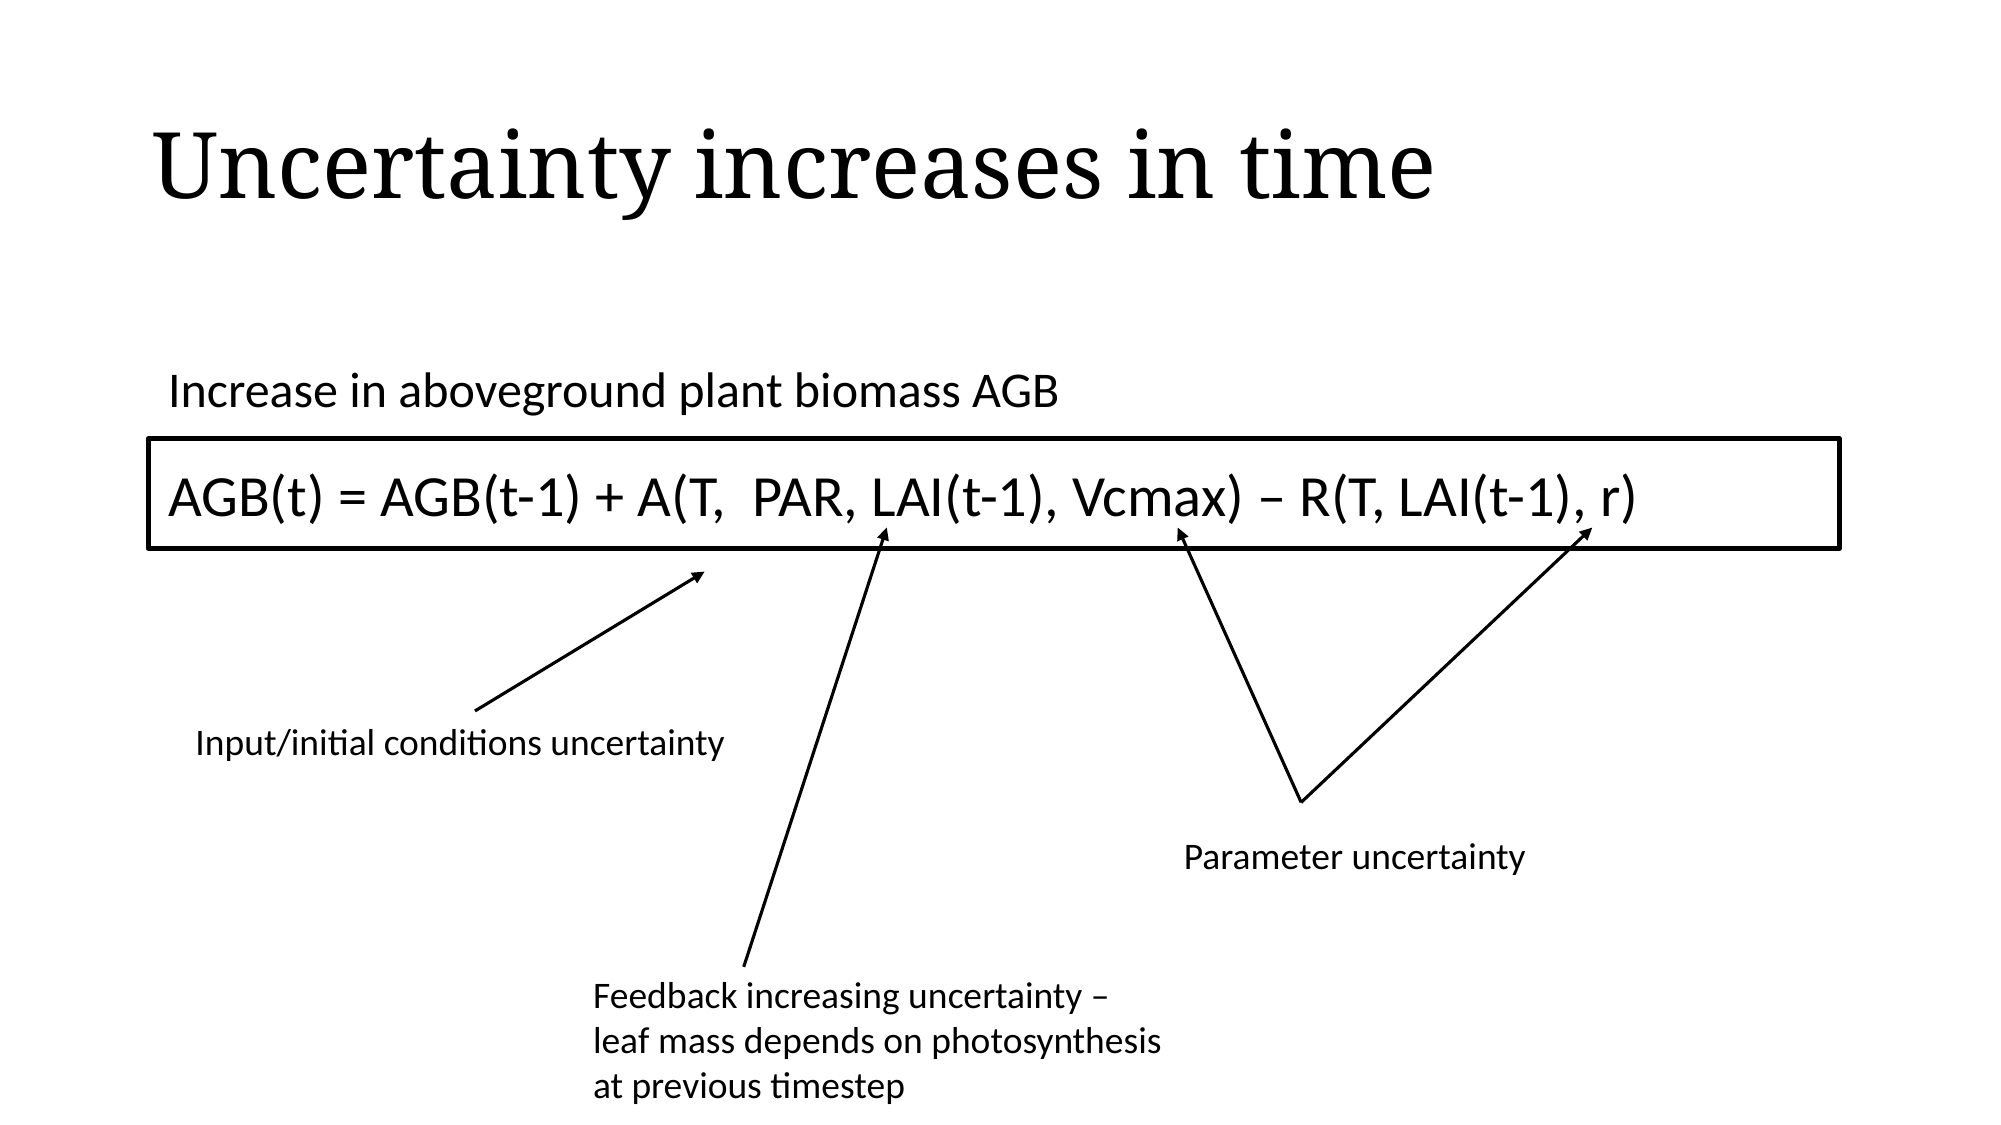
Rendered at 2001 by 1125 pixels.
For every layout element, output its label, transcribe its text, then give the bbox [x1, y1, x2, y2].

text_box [1177, 527, 1301, 803]
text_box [474, 571, 705, 711]
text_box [743, 527, 887, 967]
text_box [1301, 527, 1593, 803]
text_box Parameter uncertainty [1169, 824, 1541, 885]
text_box Input/initial conditions uncertainty [180, 710, 741, 771]
text_box AGB(t) = AGB(t-1) + A(T, PAR, LAI(t-1), Vcmax) – R(T, LAI(t-1), r) [148, 438, 1840, 549]
title Uncertainty increases in time [137, 59, 1863, 278]
text_box Feedback increasing uncertainty – leaf mass depends on photosynthesis at previous timestep [578, 963, 1186, 1114]
text_box Increase in aboveground plant biomass AGB [148, 337, 1453, 438]
